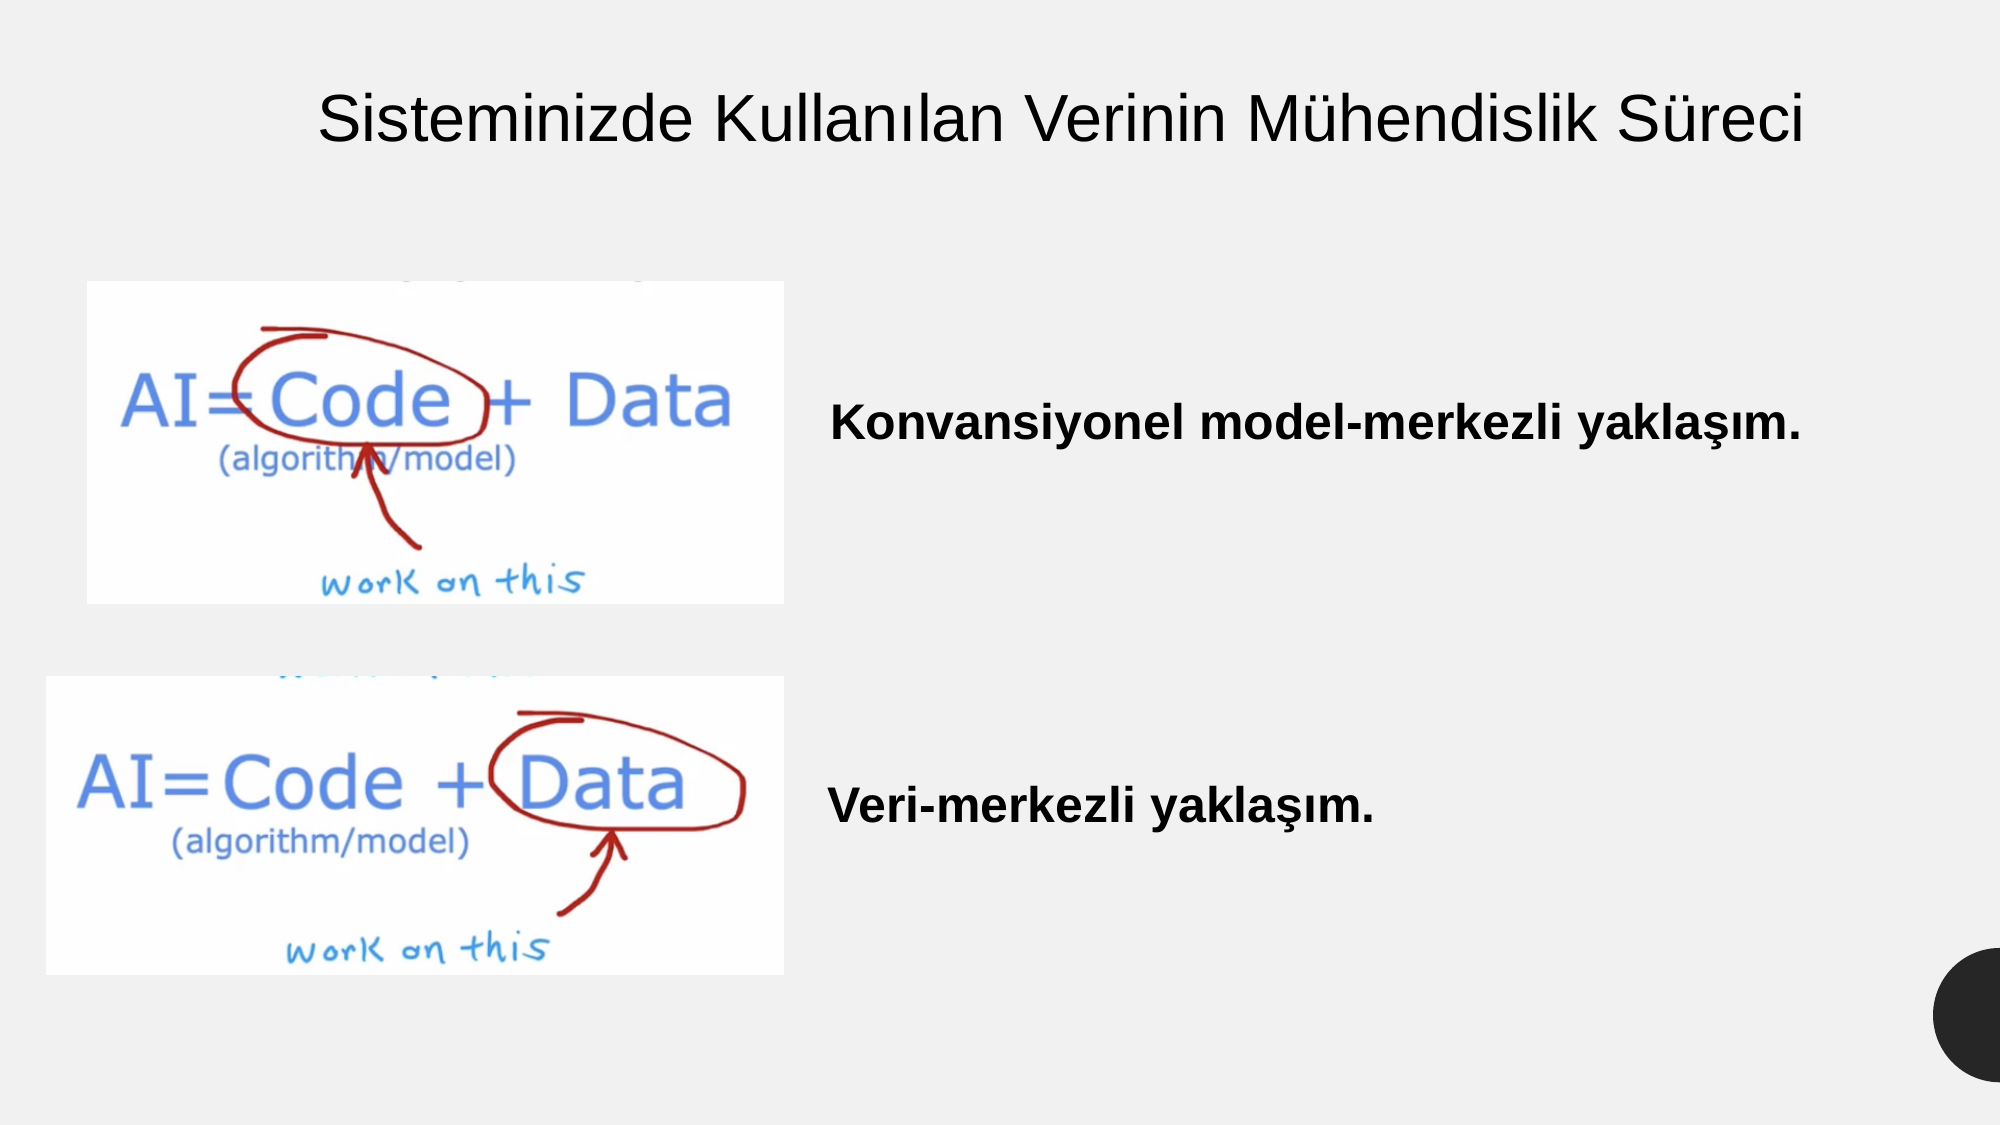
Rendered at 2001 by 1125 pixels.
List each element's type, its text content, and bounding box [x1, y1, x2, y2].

picture [46, 676, 784, 975]
text_box Konvansiyonel model-merkezli yaklaşım. [815, 381, 1818, 502]
text_box Veri-merkezli yaklaşım. [813, 765, 1391, 885]
picture [87, 281, 784, 604]
text_box Sisteminizde Kullanılan Verinin Mühendislik Süreci [302, 67, 1821, 207]
